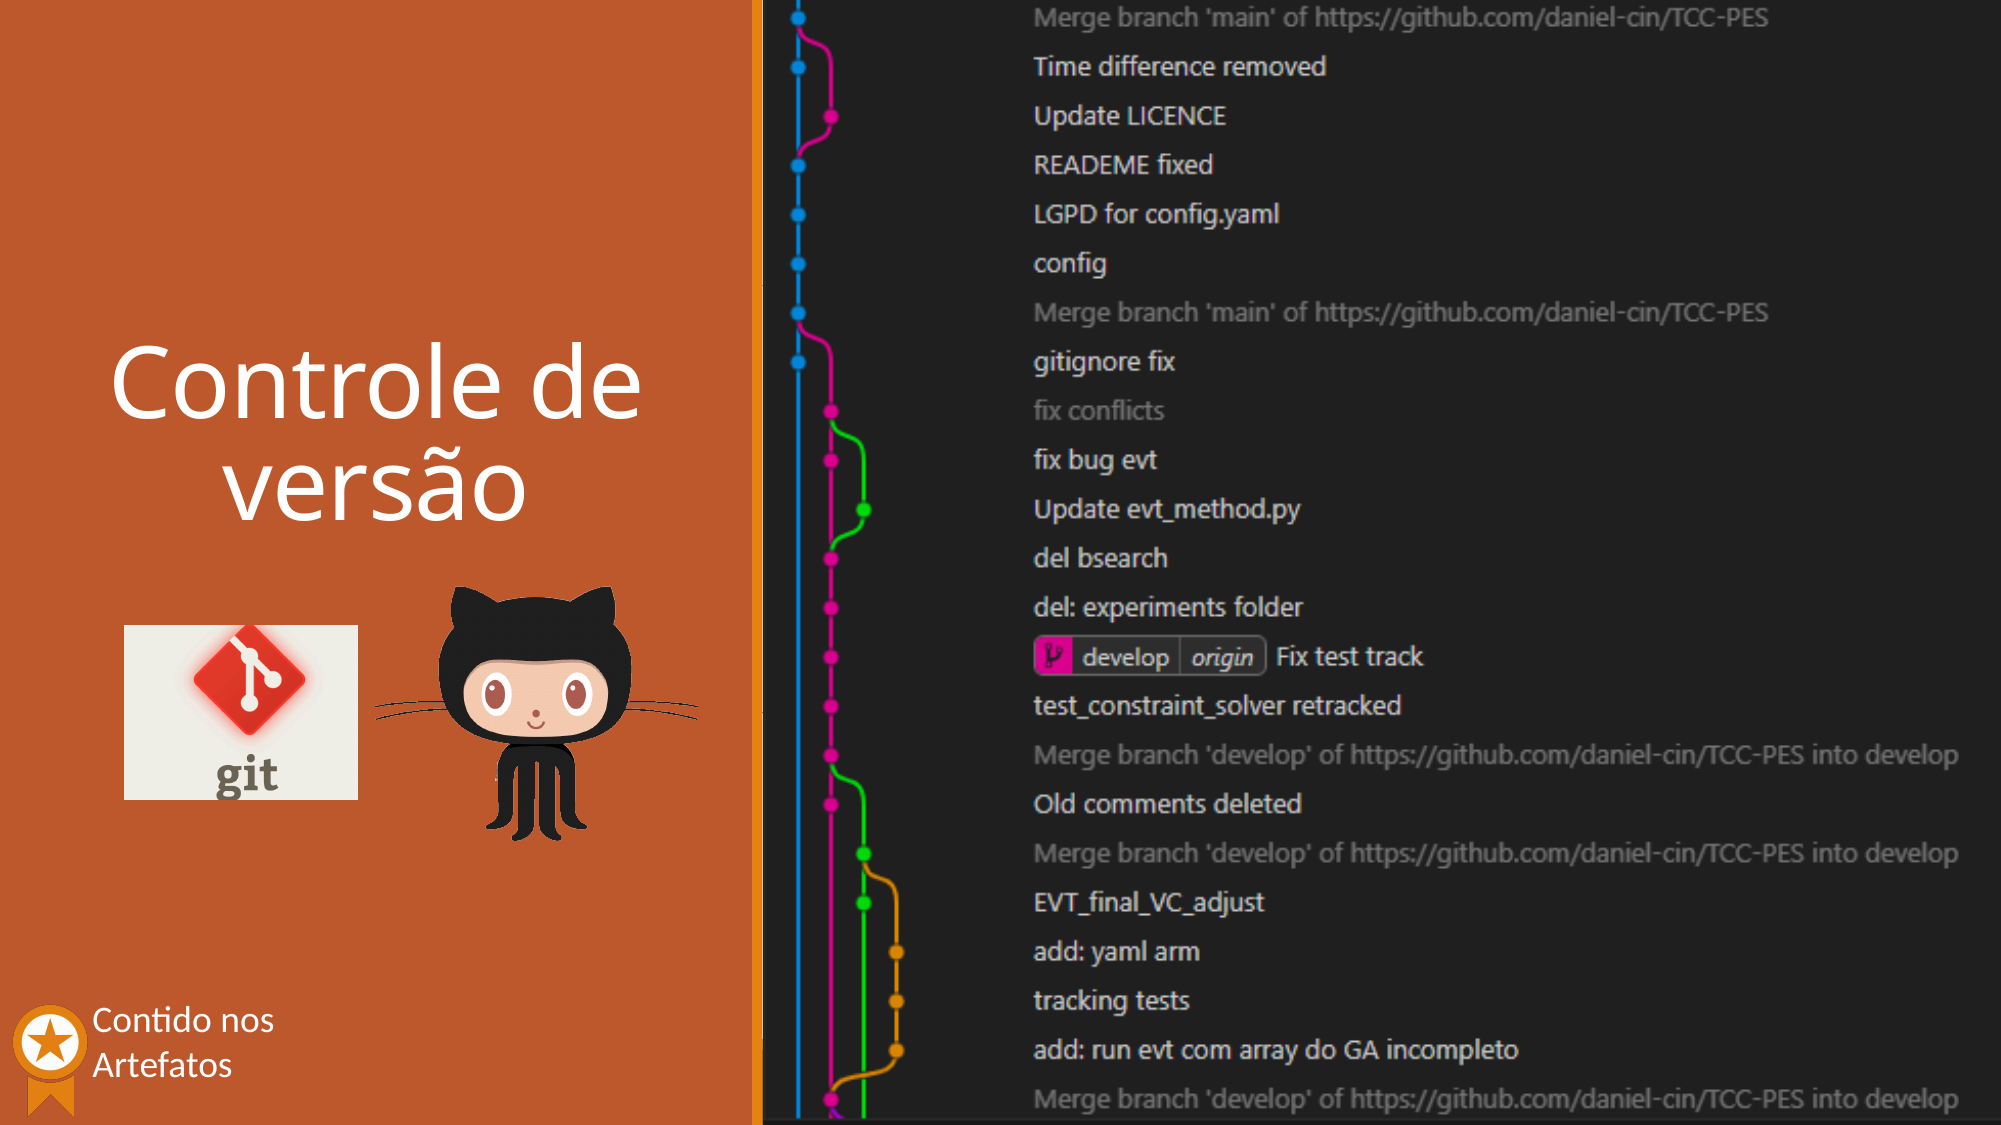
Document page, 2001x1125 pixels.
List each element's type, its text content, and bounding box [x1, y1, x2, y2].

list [762, 0, 2000, 1125]
picture [375, 583, 698, 842]
picture [123, 624, 358, 800]
text_box [751, 723, 760, 1125]
title Controle de versão [76, 281, 677, 549]
text_box [0, 0, 751, 1125]
picture [0, 967, 144, 1125]
text_box [751, 0, 761, 710]
text_box Contido nos Artefatos [152, 987, 303, 1093]
